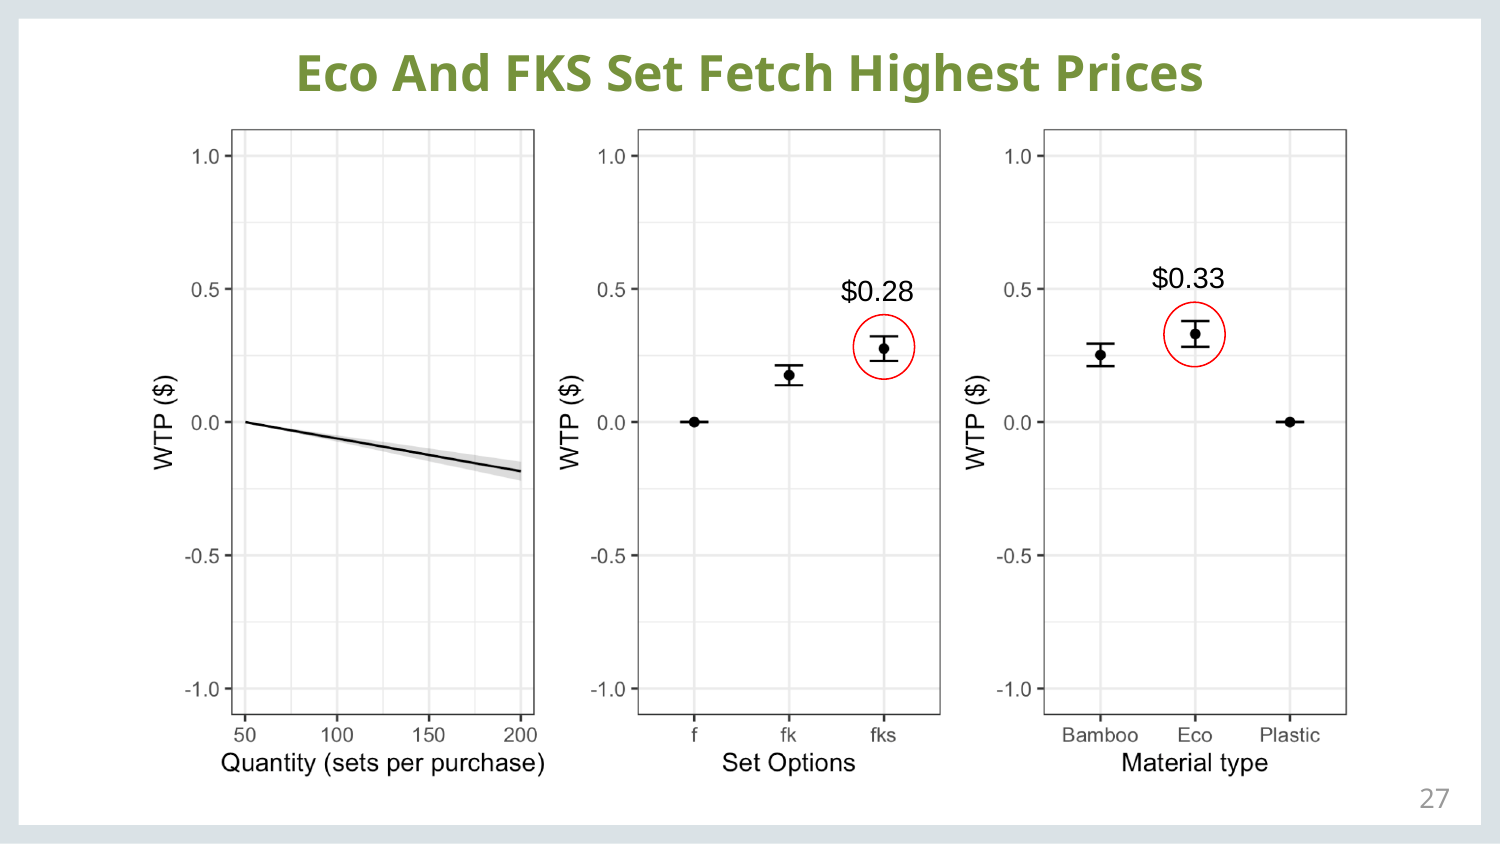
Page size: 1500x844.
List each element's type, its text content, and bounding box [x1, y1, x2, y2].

slide_number ‹#› [1391, 766, 1466, 832]
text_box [631, 244, 1328, 323]
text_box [141, 116, 1359, 789]
title Eco And FKS Set Fetch Highest Prices [27, 26, 1473, 117]
